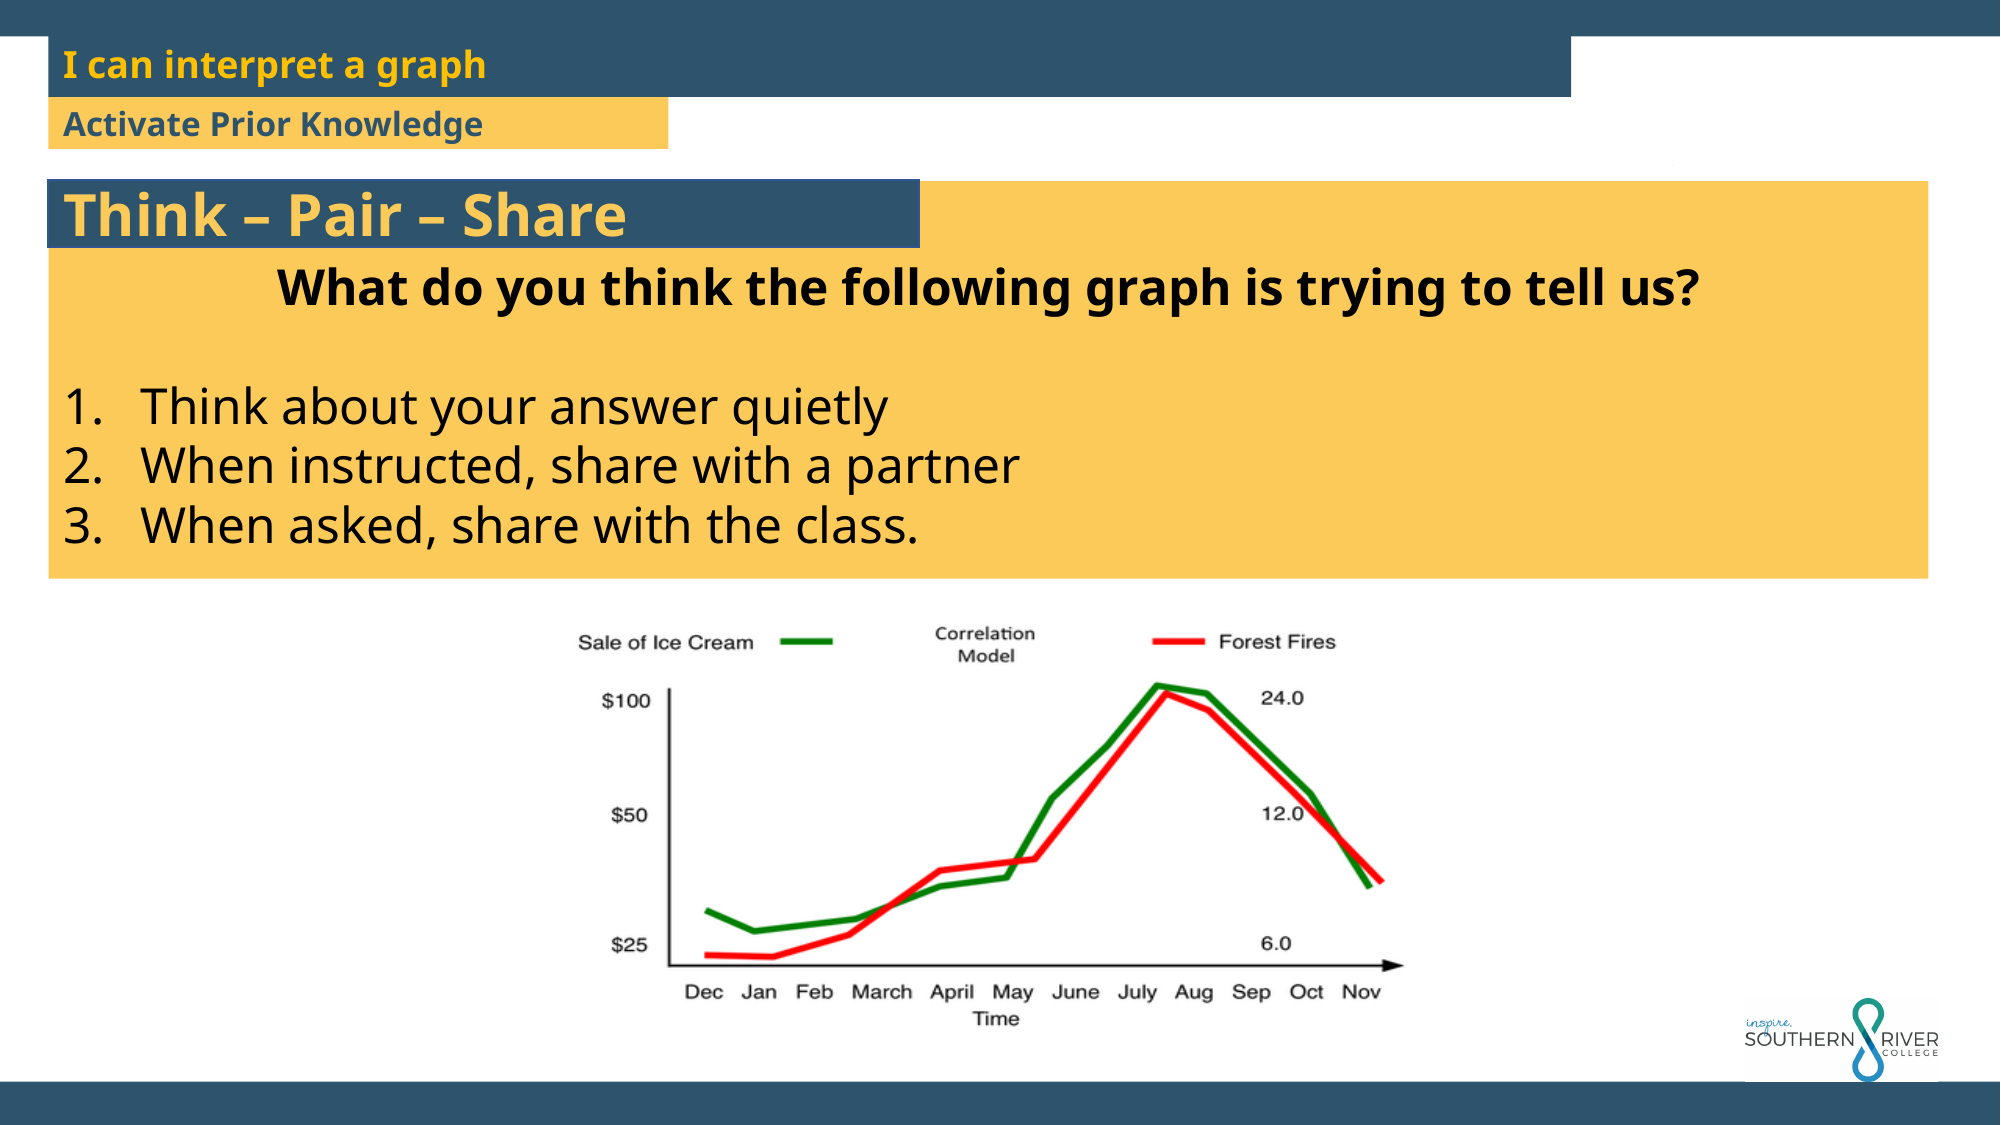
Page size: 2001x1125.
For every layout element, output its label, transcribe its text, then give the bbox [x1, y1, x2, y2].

list I can interpret a graph [48, 35, 1572, 97]
picture [1745, 998, 1938, 1082]
picture [545, 597, 1432, 1044]
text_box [48, 180, 1929, 579]
